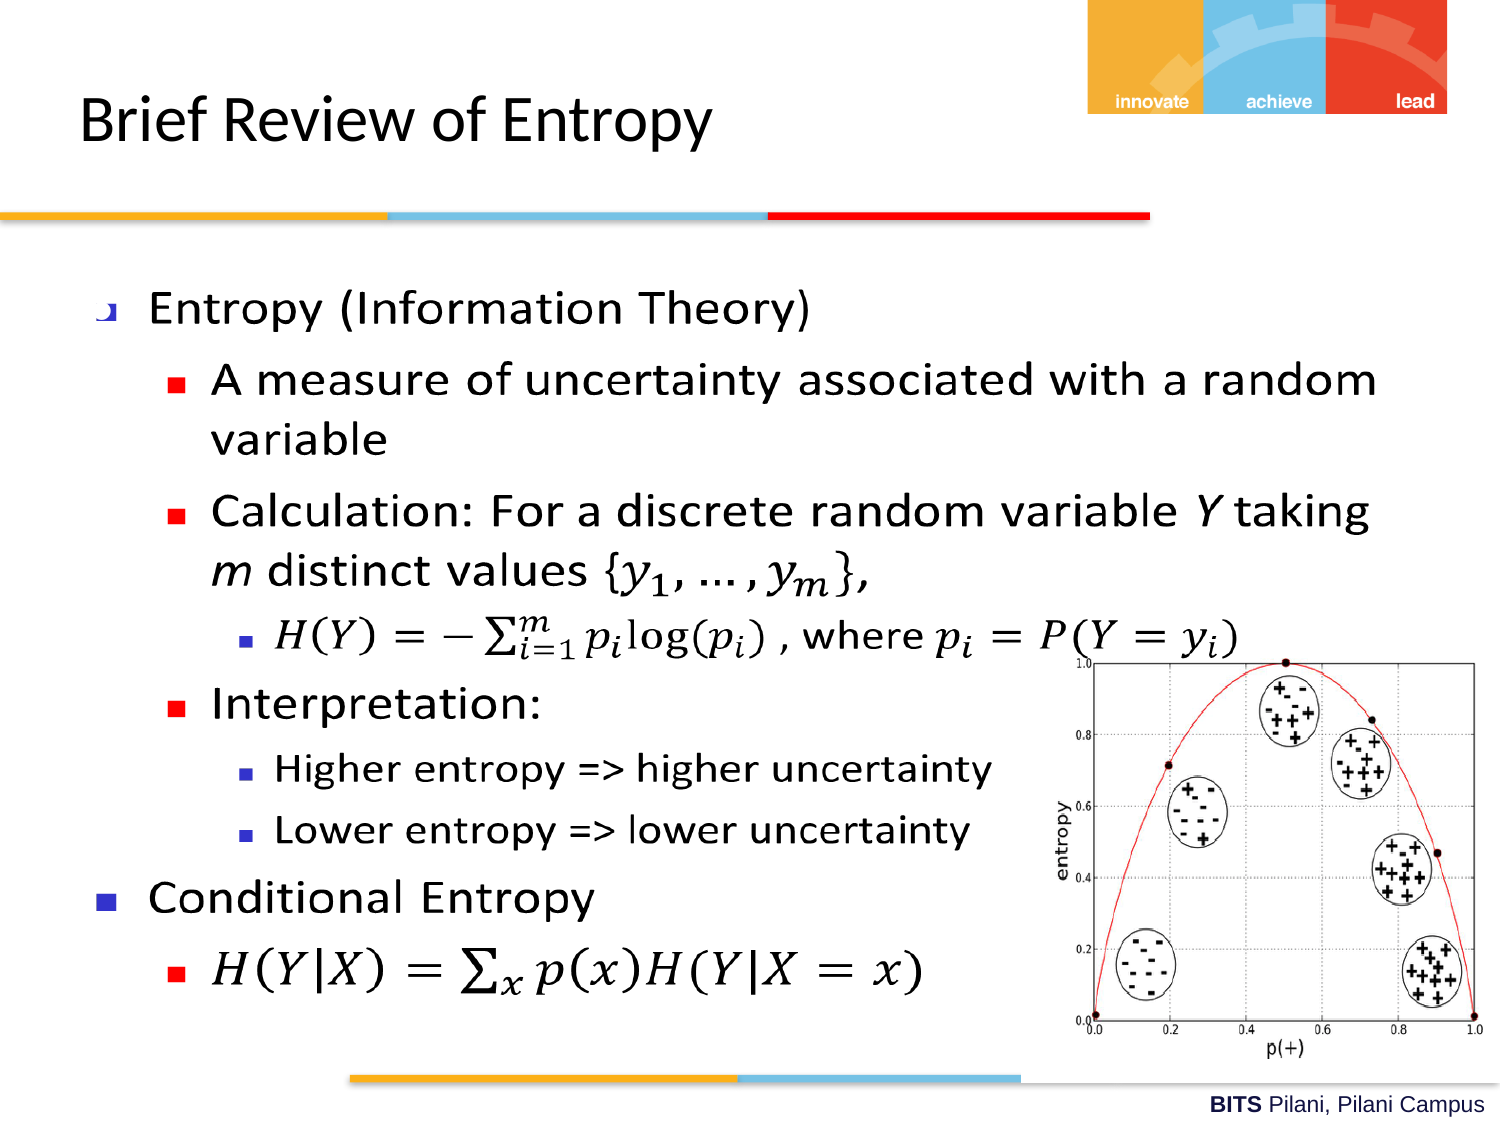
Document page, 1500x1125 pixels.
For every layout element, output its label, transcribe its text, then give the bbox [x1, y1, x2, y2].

list [75, 262, 1425, 1005]
picture [1087, 0, 1448, 114]
picture [1021, 649, 1500, 1084]
title Brief Review of Entropy [64, 45, 1069, 185]
